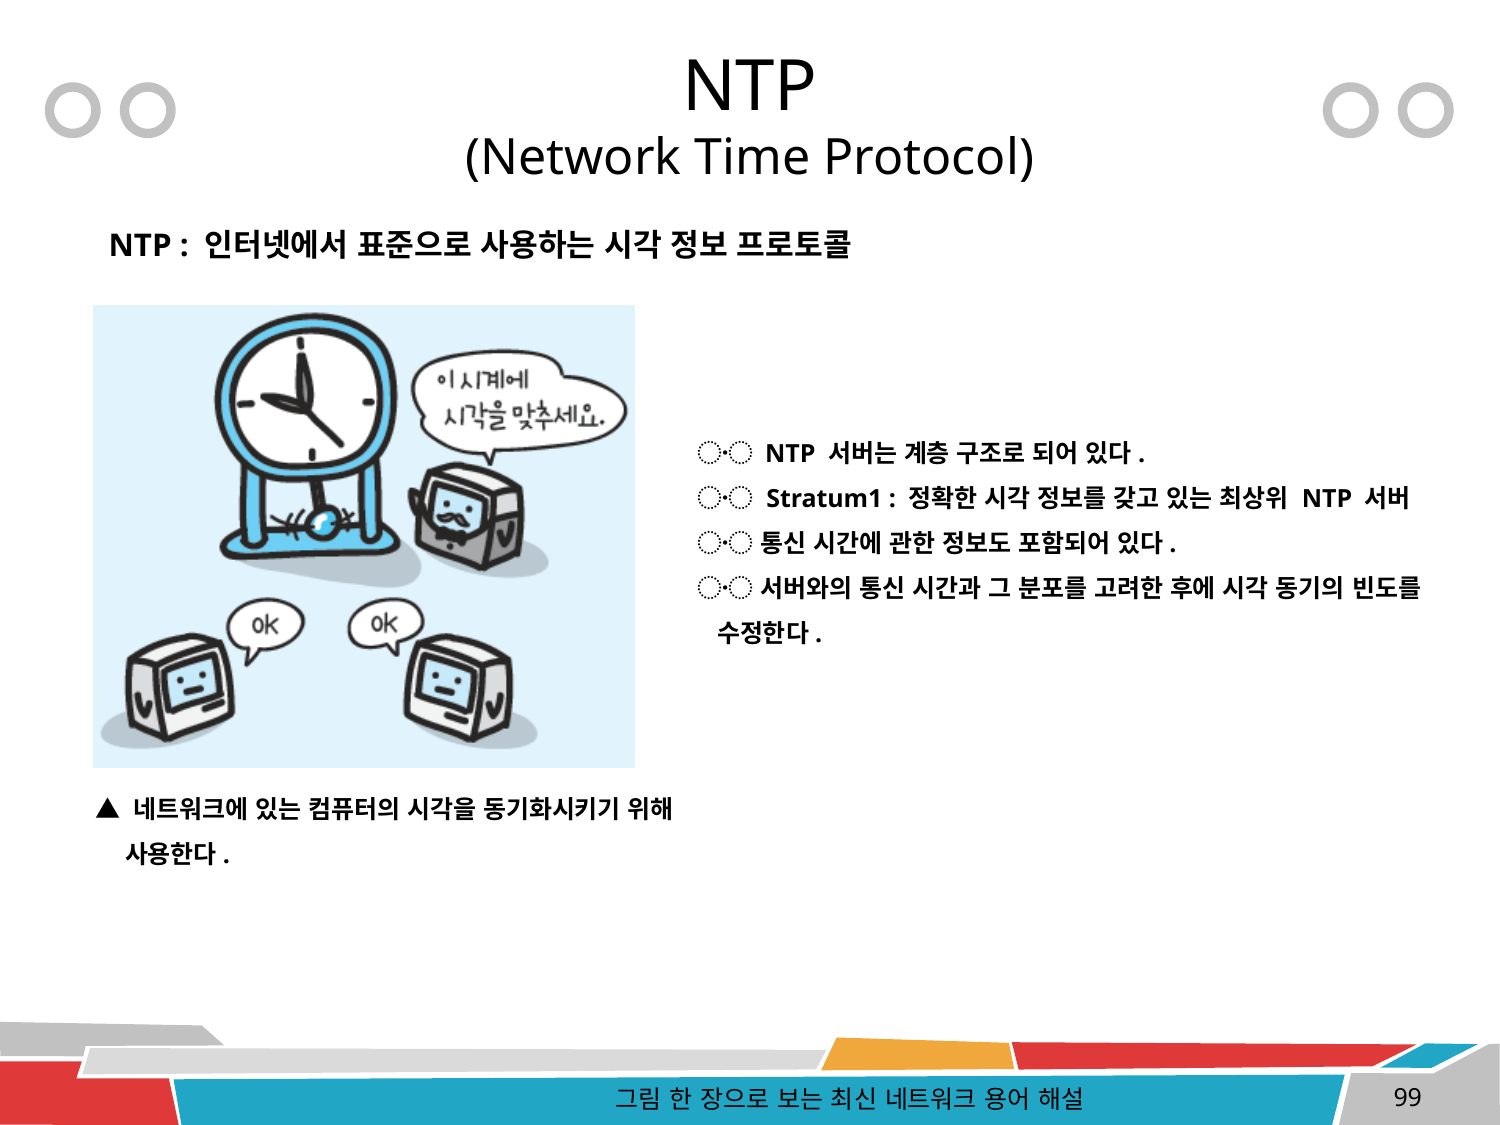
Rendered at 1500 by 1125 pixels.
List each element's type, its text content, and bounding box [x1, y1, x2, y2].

text_box ▲ 네트워크에 있는 컴퓨터의 시각을 동기화시키기 위해 사용한다. [80, 771, 726, 877]
picture [93, 304, 635, 769]
text_box NTP : 인터넷에서 표준으로 사용하는 시각 정보 프로토콜 [93, 198, 1362, 270]
slide_number 99 [1361, 1080, 1437, 1118]
footer 그림 한 장으로 보는 최신 네트워크 용어 해설 [438, 1080, 1263, 1118]
title NTP (Network Time Protocol) [175, 18, 1325, 198]
text_box 〮 NTP 서버는 계층 구조로 되어 있다. 〮 Stratum1 : 정확한 시각 정보를 갖고 있는 최상위 NTP 서버 〮 통신 시간에 관한 정보도 포함되어 있다. 〮 서버와의 통신 시간과 그 분포를 고려한 후에 시각 동기의 빈도를 수정한다. [682, 415, 1462, 655]
